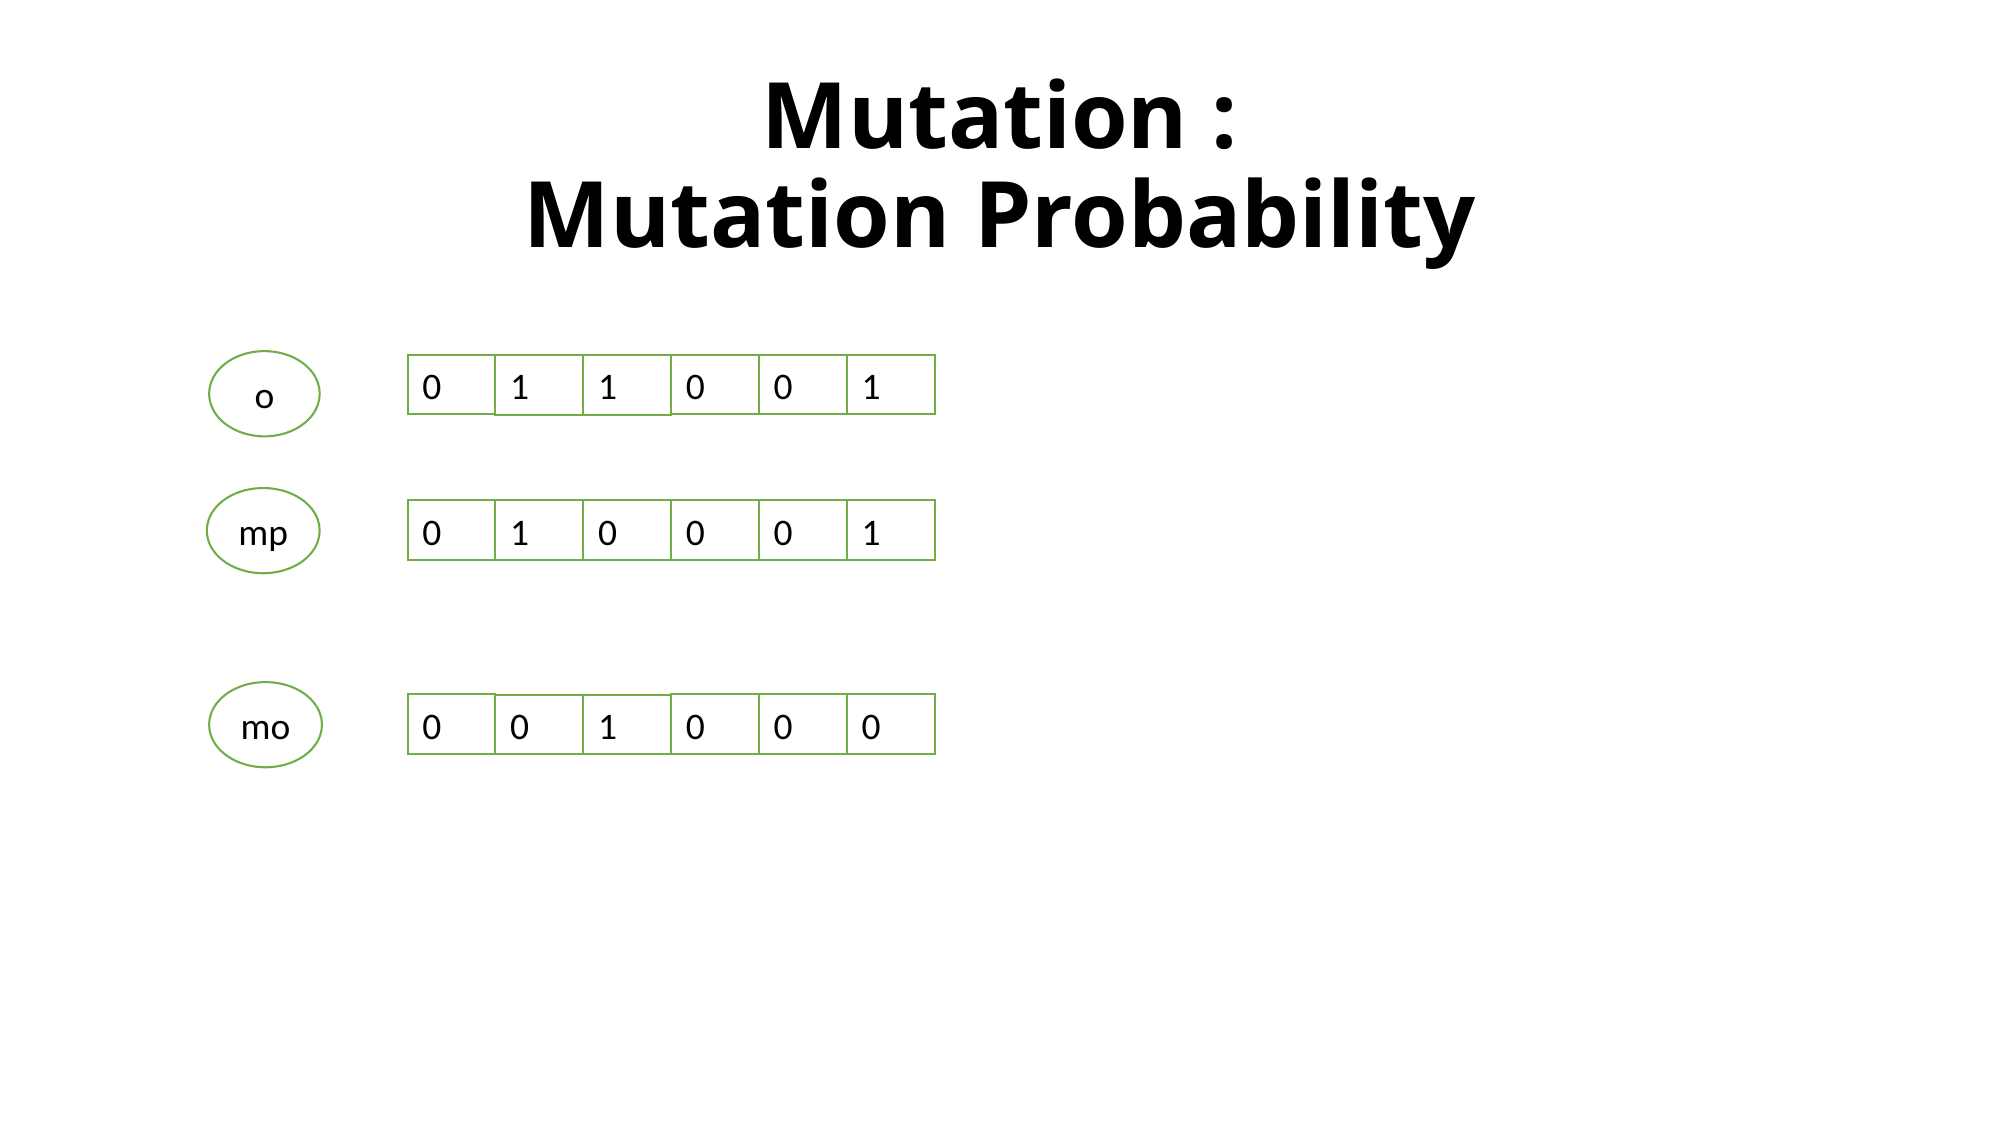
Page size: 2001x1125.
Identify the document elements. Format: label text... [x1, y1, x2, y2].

text_box mo [208, 681, 324, 769]
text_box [206, 351, 320, 574]
title Mutation : Mutation Probability [137, 59, 1863, 278]
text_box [407, 354, 935, 756]
